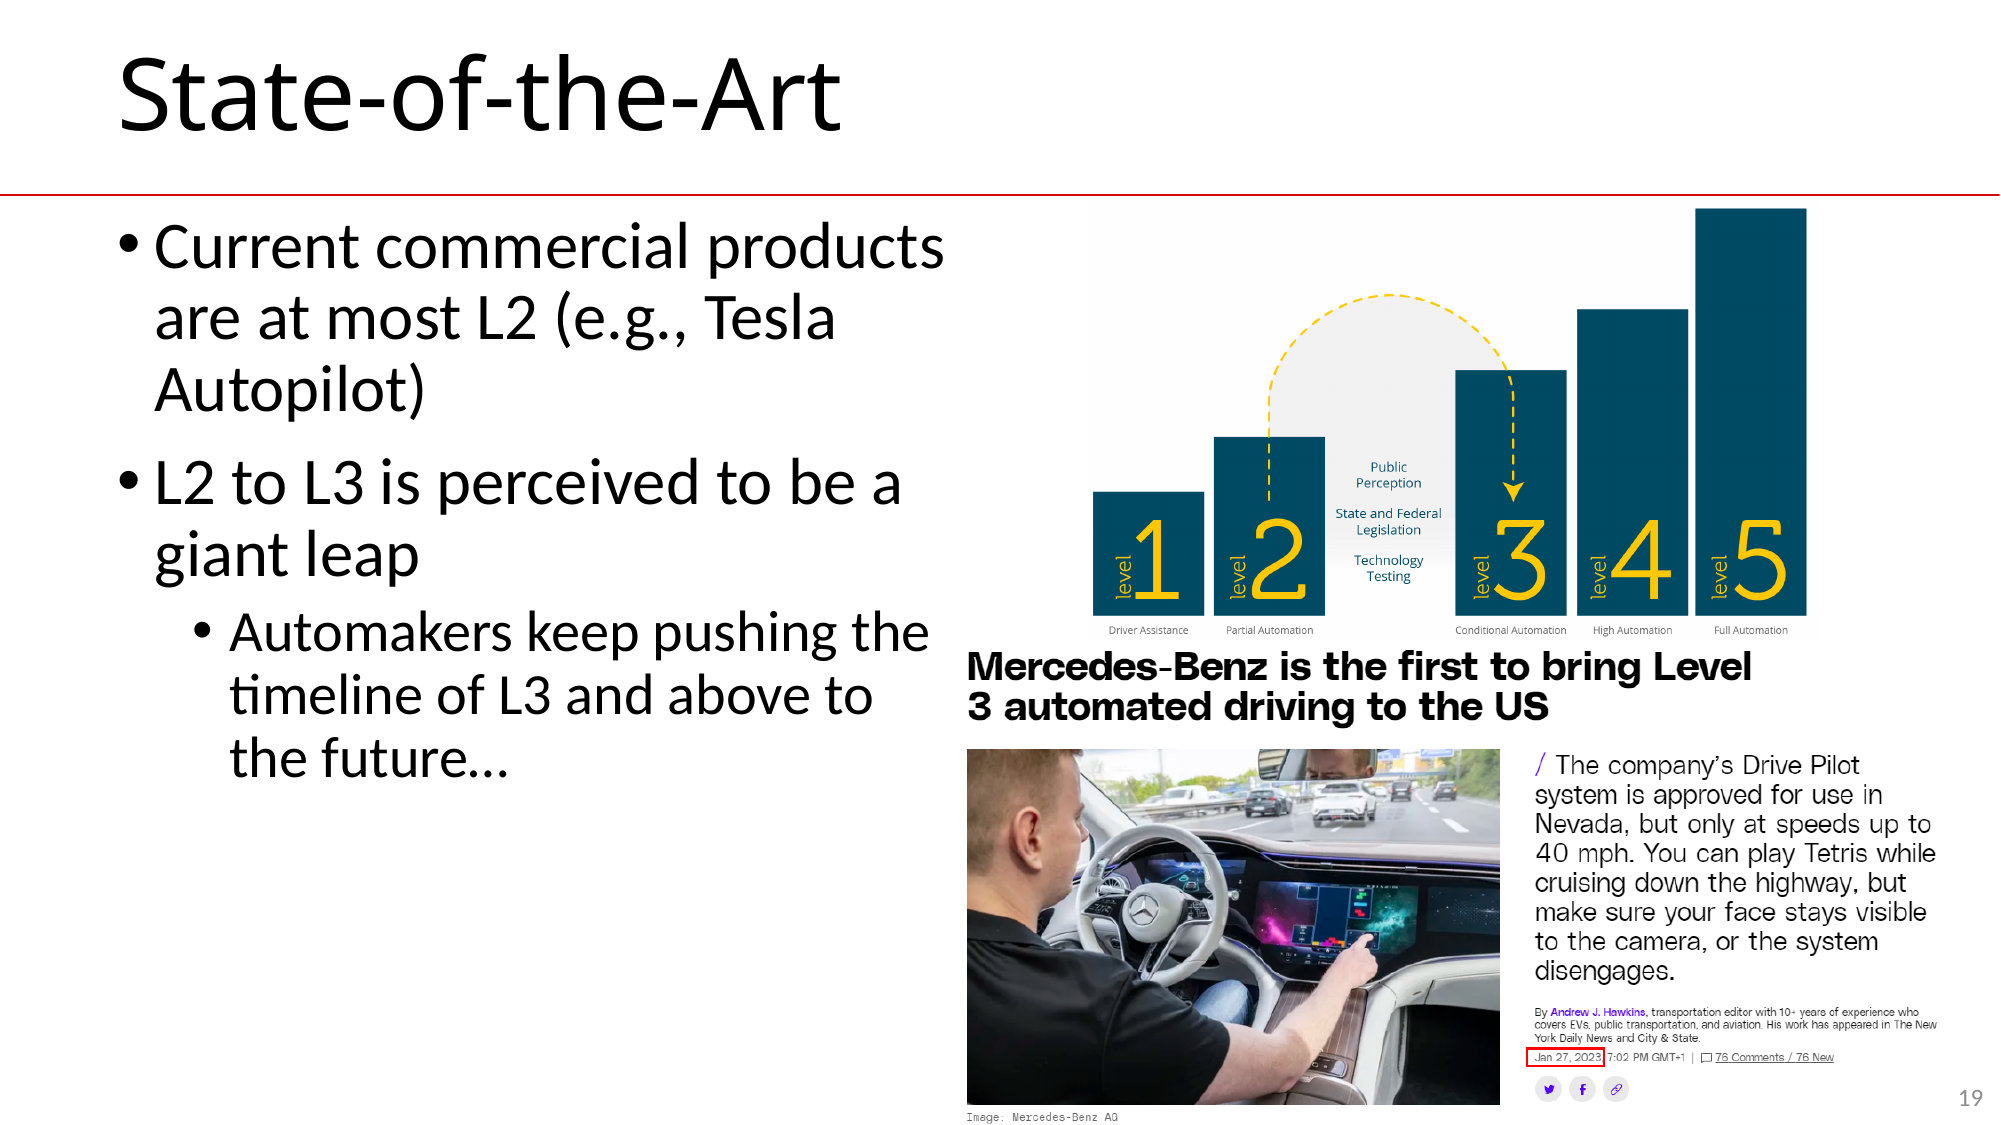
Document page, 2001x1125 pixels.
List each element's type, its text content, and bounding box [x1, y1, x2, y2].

list Current commercial products are at most L2 (e.g., Tesla Autopilot) L2 to L3 is perceived to be a giant leap Automakers keep pushing the timeline of L3 and above to the future… [102, 203, 974, 1090]
picture [962, 198, 1937, 1124]
slide_number 19 [1548, 1066, 1999, 1125]
title State-of-the-Art [102, 10, 1899, 186]
